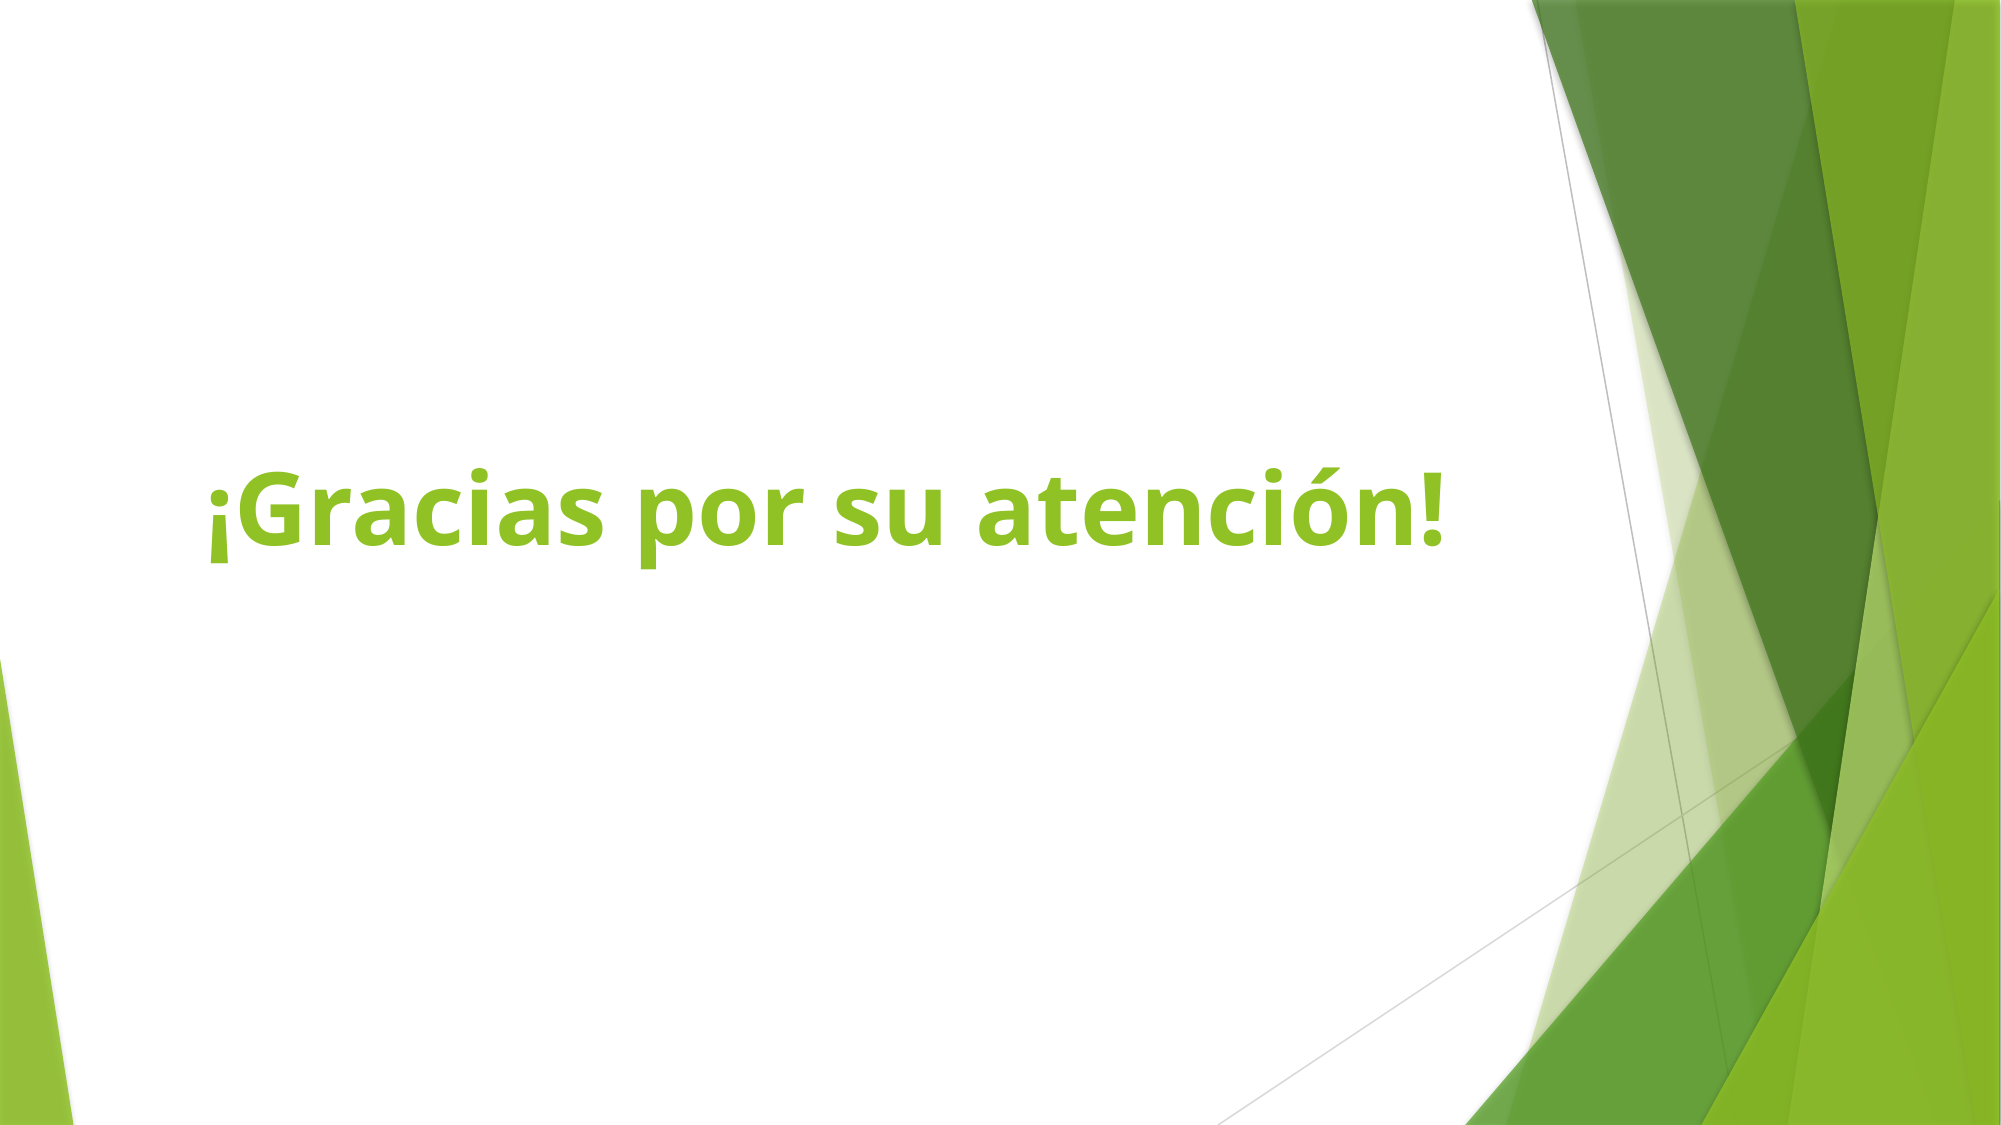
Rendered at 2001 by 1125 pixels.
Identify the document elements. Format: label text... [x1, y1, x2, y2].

title ¡Gracias por su atención! [190, 436, 1601, 654]
